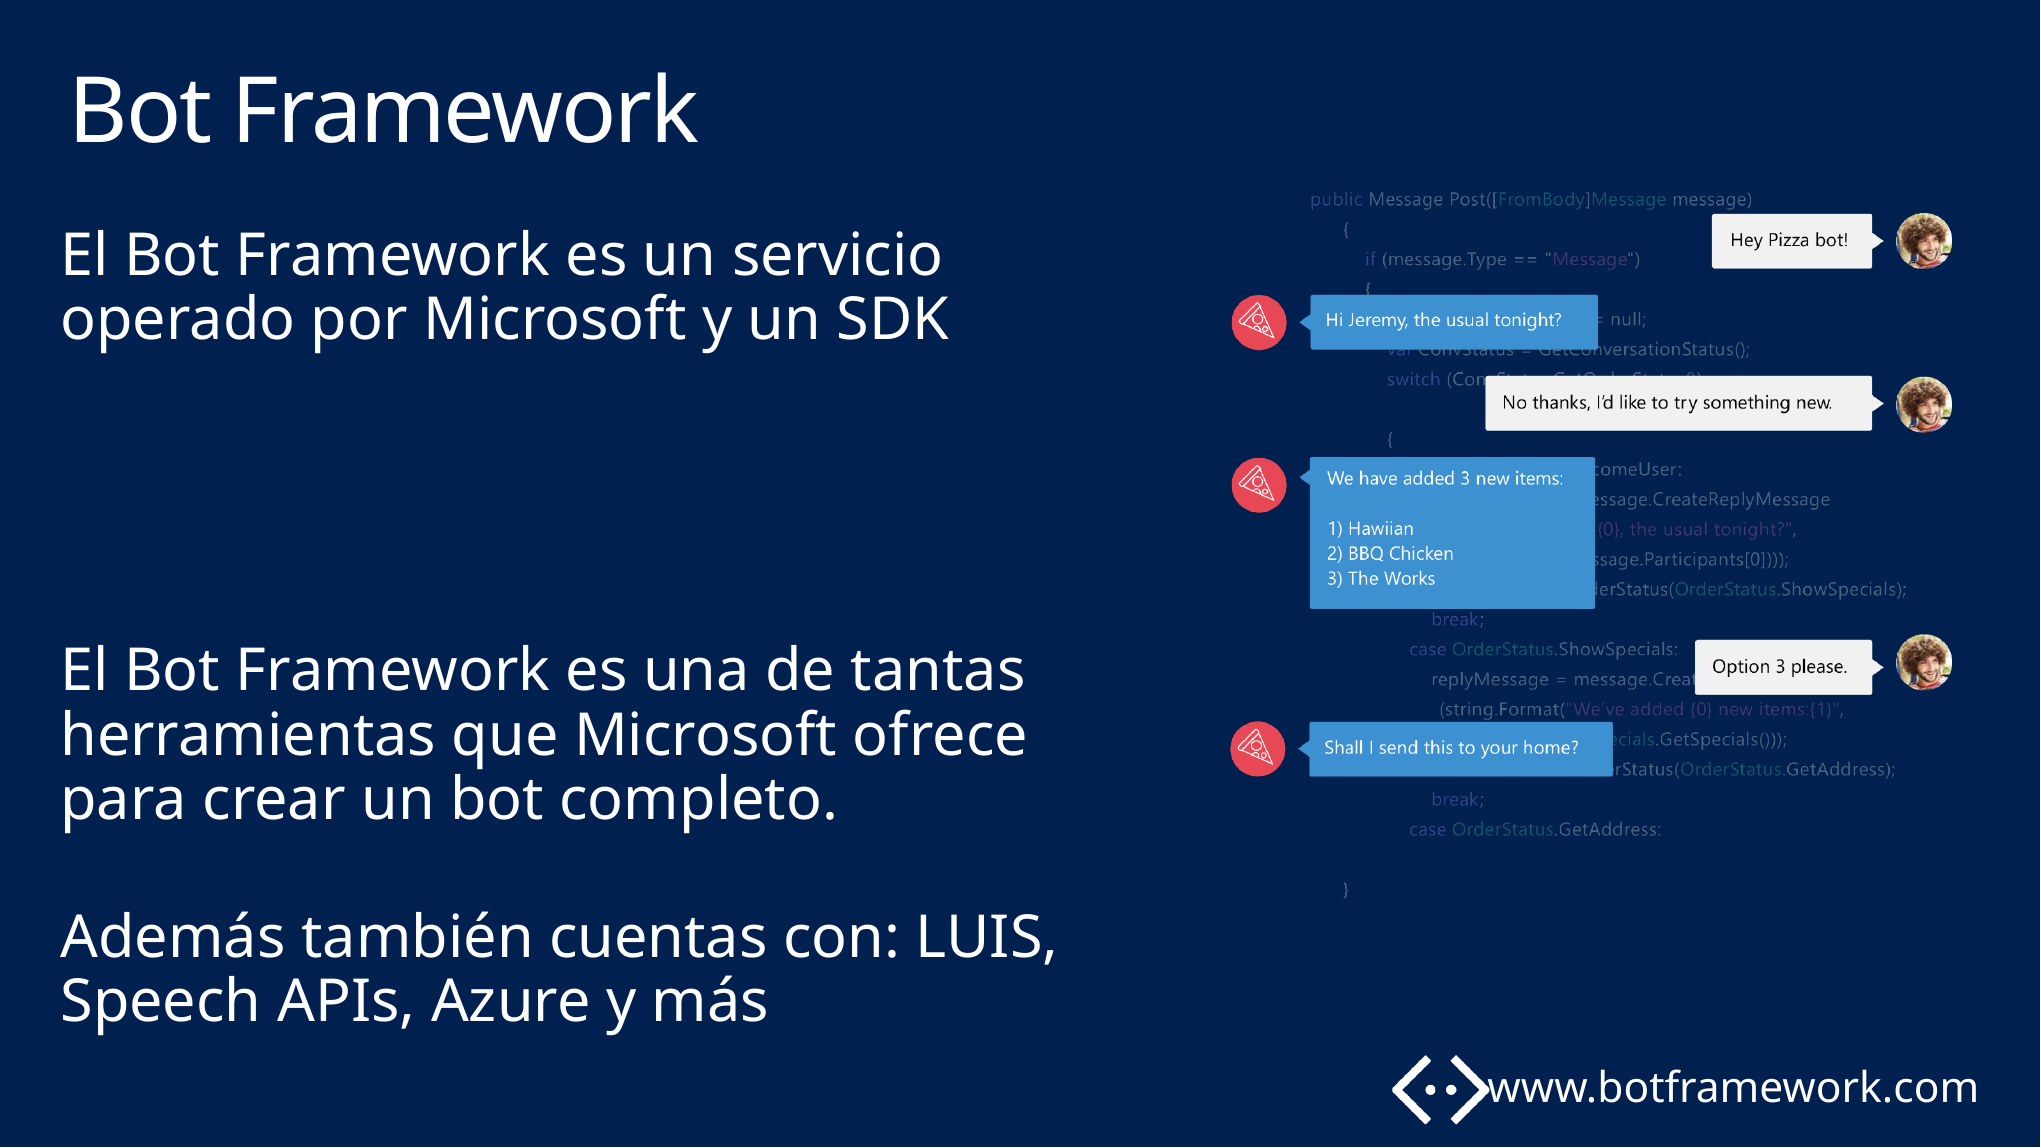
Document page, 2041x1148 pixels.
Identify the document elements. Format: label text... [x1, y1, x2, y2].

text_box www.botframework.com [1505, 1042, 2010, 1135]
list El Bot Framework es un servicio operado por Microsoft y un SDK [45, 216, 1162, 562]
picture [1376, 1026, 1505, 1148]
text_box El Bot Framework es una de tantas herramientas que Microsoft ofrece para crear un bot completo. [45, 631, 1162, 898]
title Bot Framework [45, 48, 1996, 199]
picture [1229, 190, 1953, 899]
text_box Además también cuentas con: LUIS, Speech APIs, Azure y más [45, 898, 1284, 1148]
